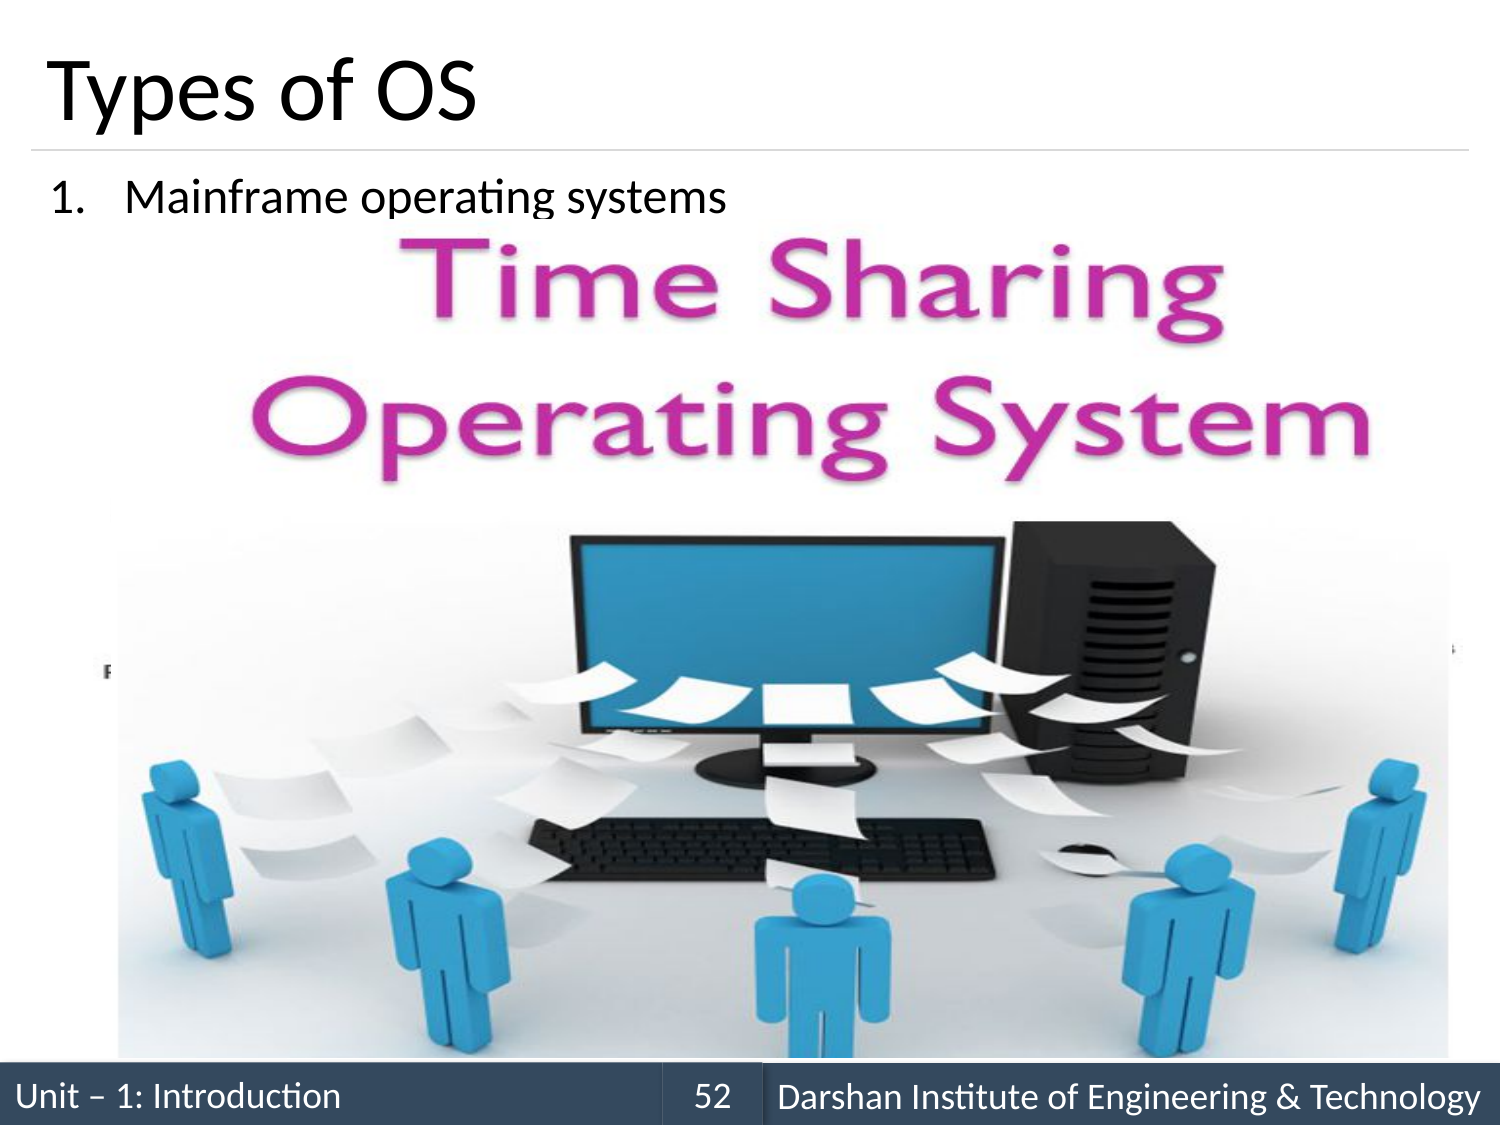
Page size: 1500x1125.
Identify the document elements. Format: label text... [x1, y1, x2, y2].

list Mainframe operating systems OS found in room sized computers which are still found in major corporate data centres. They offer three kinds of services: Batch OS – processes routine jobs without any interactive user presents i.e. claim processing in insurance Transaction processing – handles large numbers of small processes i.e. cheque processing at banks Timesharing – allows multiple remote users to run their jobs at once i.e. querying a database, airline booking system Examples: OS/390, OS/360. [31, 162, 1469, 1038]
title Types of OS [31, 17, 1469, 150]
picture [93, 219, 1463, 1060]
